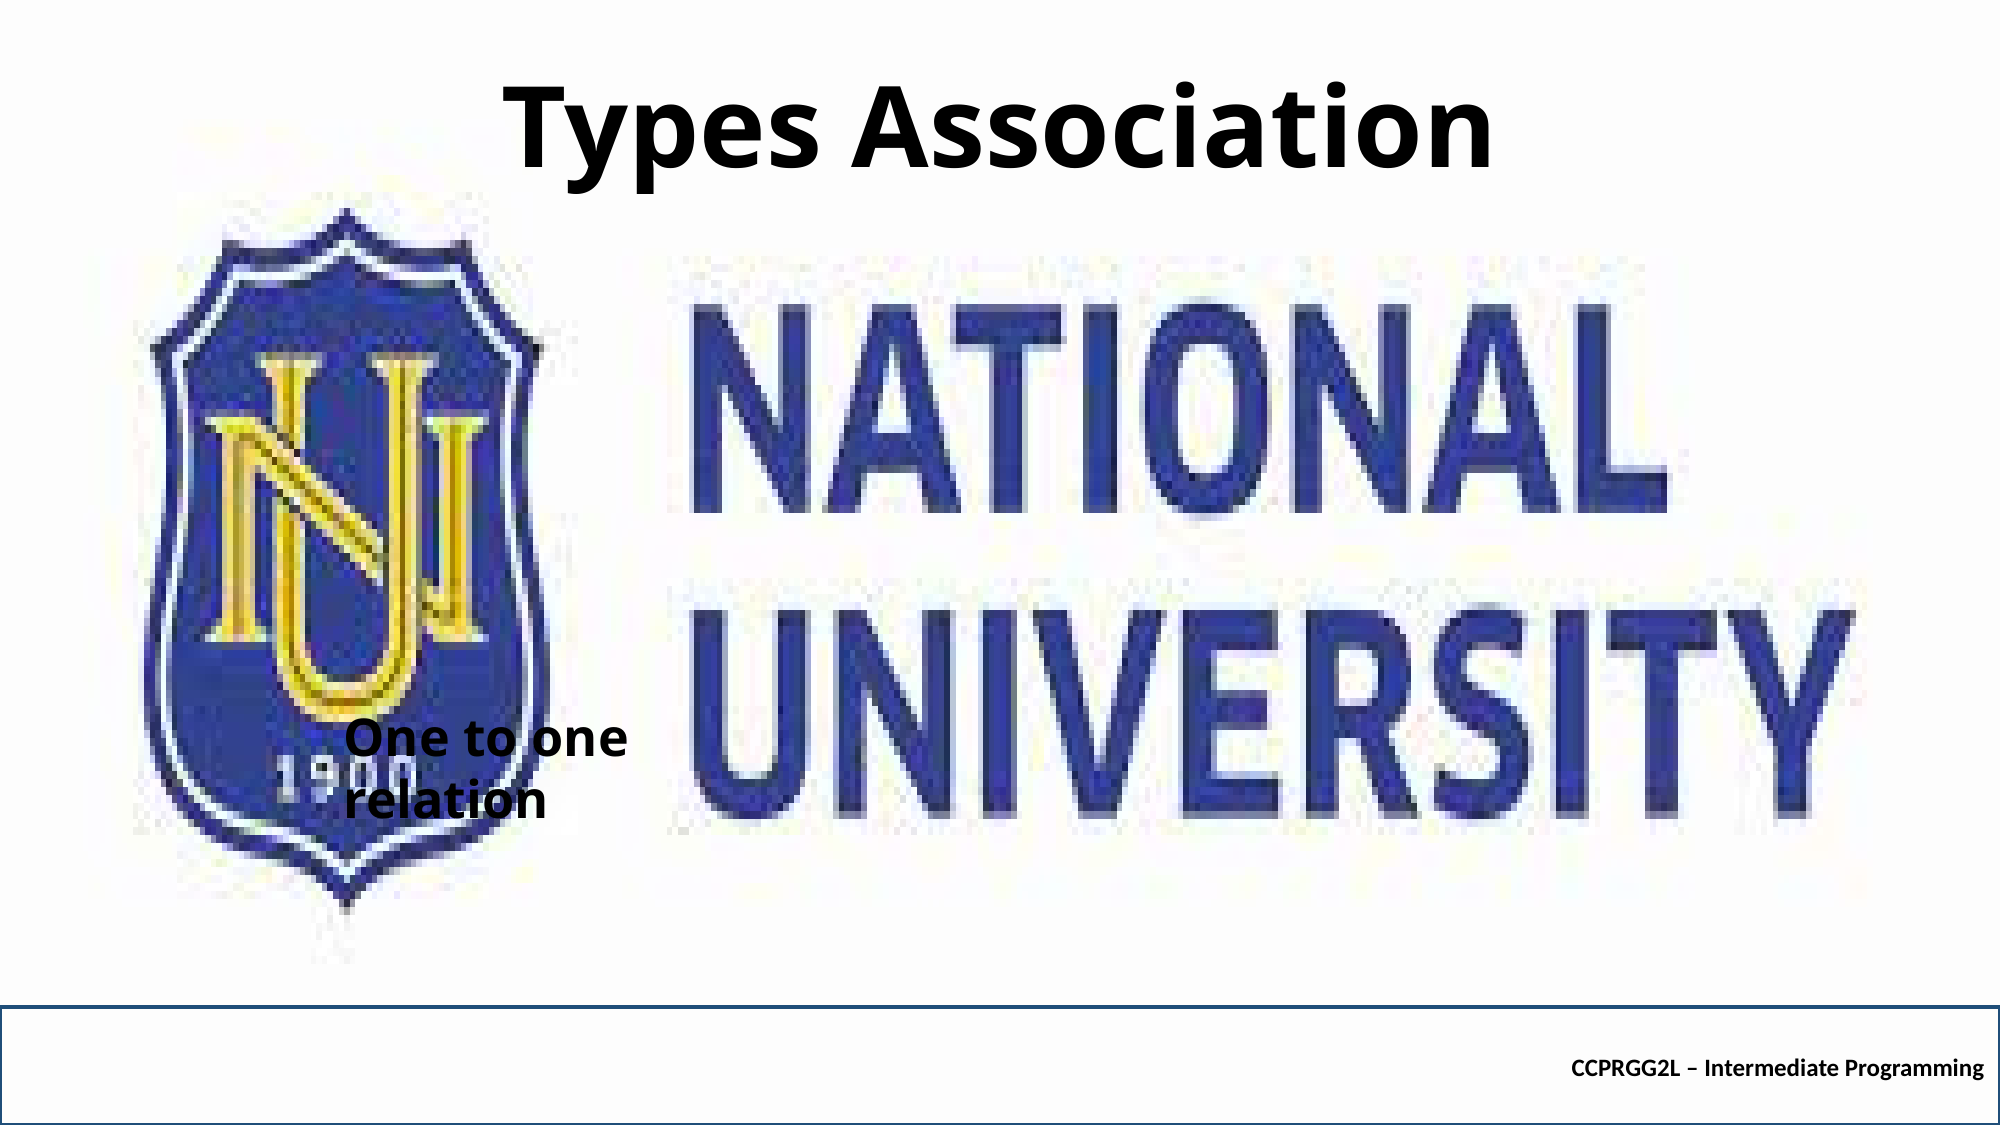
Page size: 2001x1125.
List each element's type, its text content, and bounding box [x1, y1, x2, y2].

footer CCPRGG2L – Intermediate Programming [0, 1007, 2000, 1125]
picture [0, 0, 2000, 1007]
text_box One to one relation [328, 697, 810, 837]
title Types Association [249, 81, 1750, 200]
text_box [249, 248, 1750, 953]
text_box [212, 503, 342, 564]
